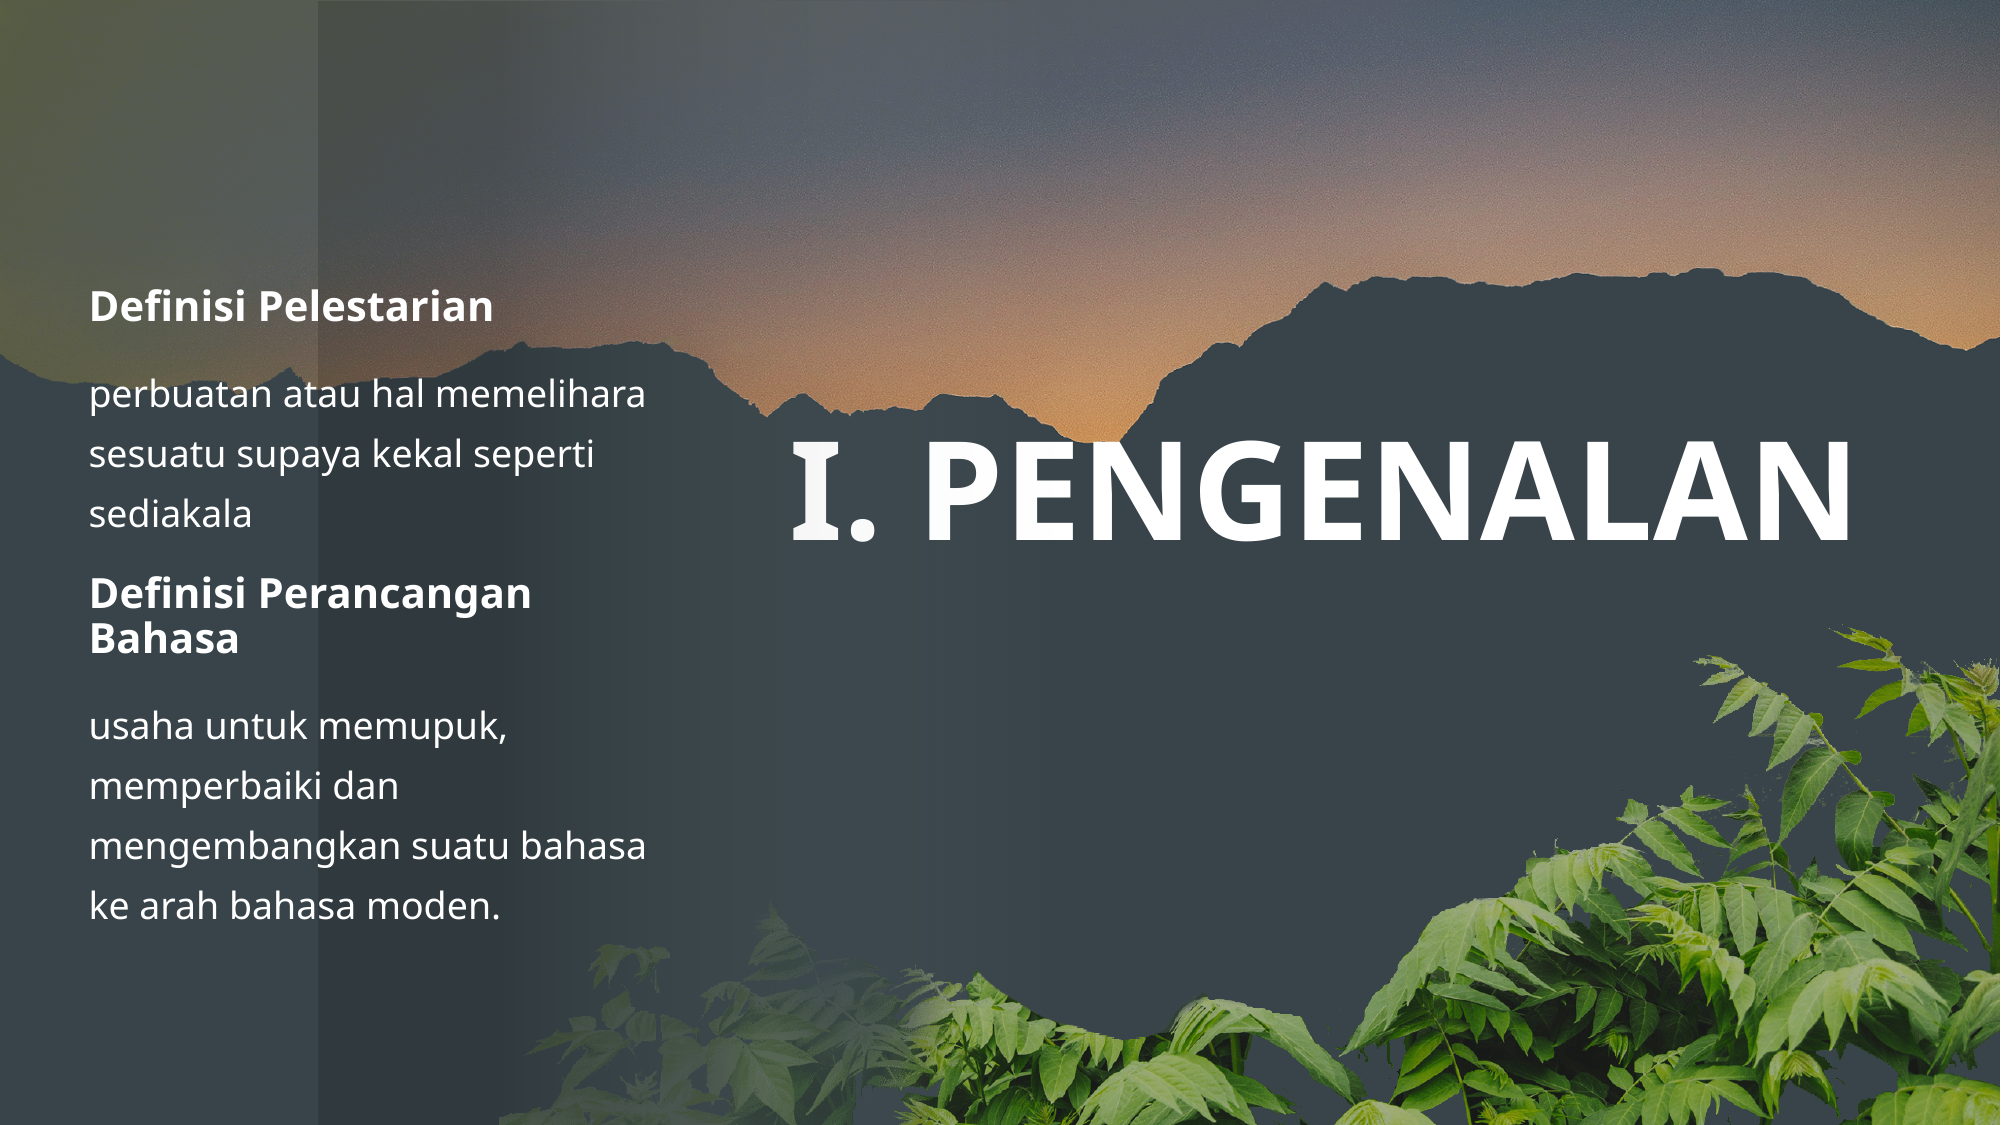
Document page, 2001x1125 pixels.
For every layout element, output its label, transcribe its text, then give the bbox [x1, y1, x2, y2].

text_box [318, 1, 1062, 494]
picture [499, 495, 2000, 1125]
text_box [318, 892, 494, 1125]
title I. PENGENALAN [1062, 387, 2000, 495]
picture [0, 0, 2000, 1125]
list Definisi Pelestarian perbuatan atau hal memelihara sesuatu supaya kekal seperti sediakala Definisi Perancangan Bahasa usaha untuk memupuk, memperbaiki dan mengembangkan suatu bahasa ke arah bahasa moden. [73, 277, 679, 892]
